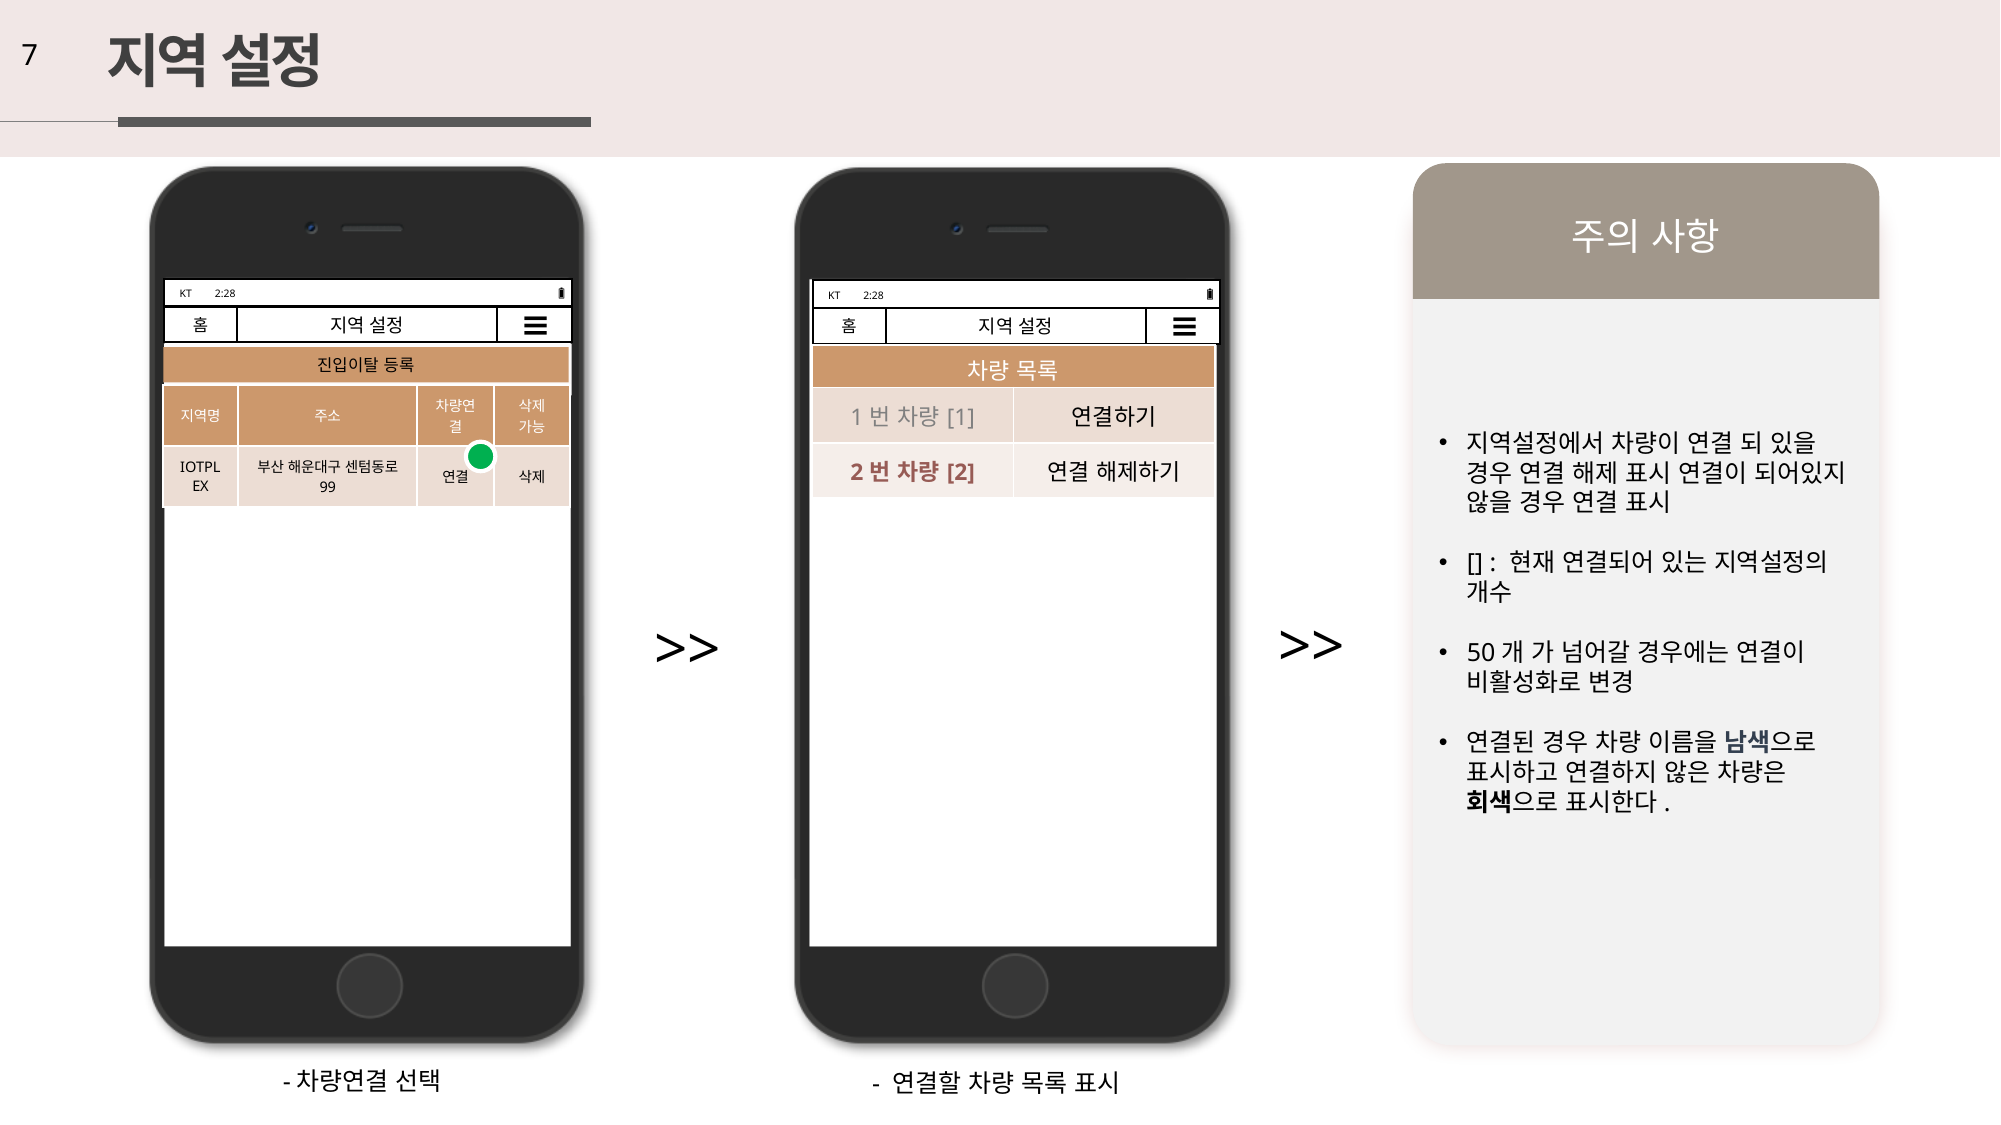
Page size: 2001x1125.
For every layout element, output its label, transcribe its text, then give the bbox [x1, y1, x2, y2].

text_box 지역 설정 [91, 16, 340, 102]
picture [139, 156, 606, 1065]
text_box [1412, 163, 1880, 1046]
text_box -차량연결 선택 [268, 1065, 457, 1103]
text_box 7 [6, 28, 54, 79]
picture [784, 157, 1252, 1065]
text_box >> [639, 603, 736, 689]
text_box >> [1264, 600, 1361, 686]
text_box - 연결할 차량 목록 표시 [857, 1065, 1136, 1105]
text_box [0, 0, 2000, 158]
